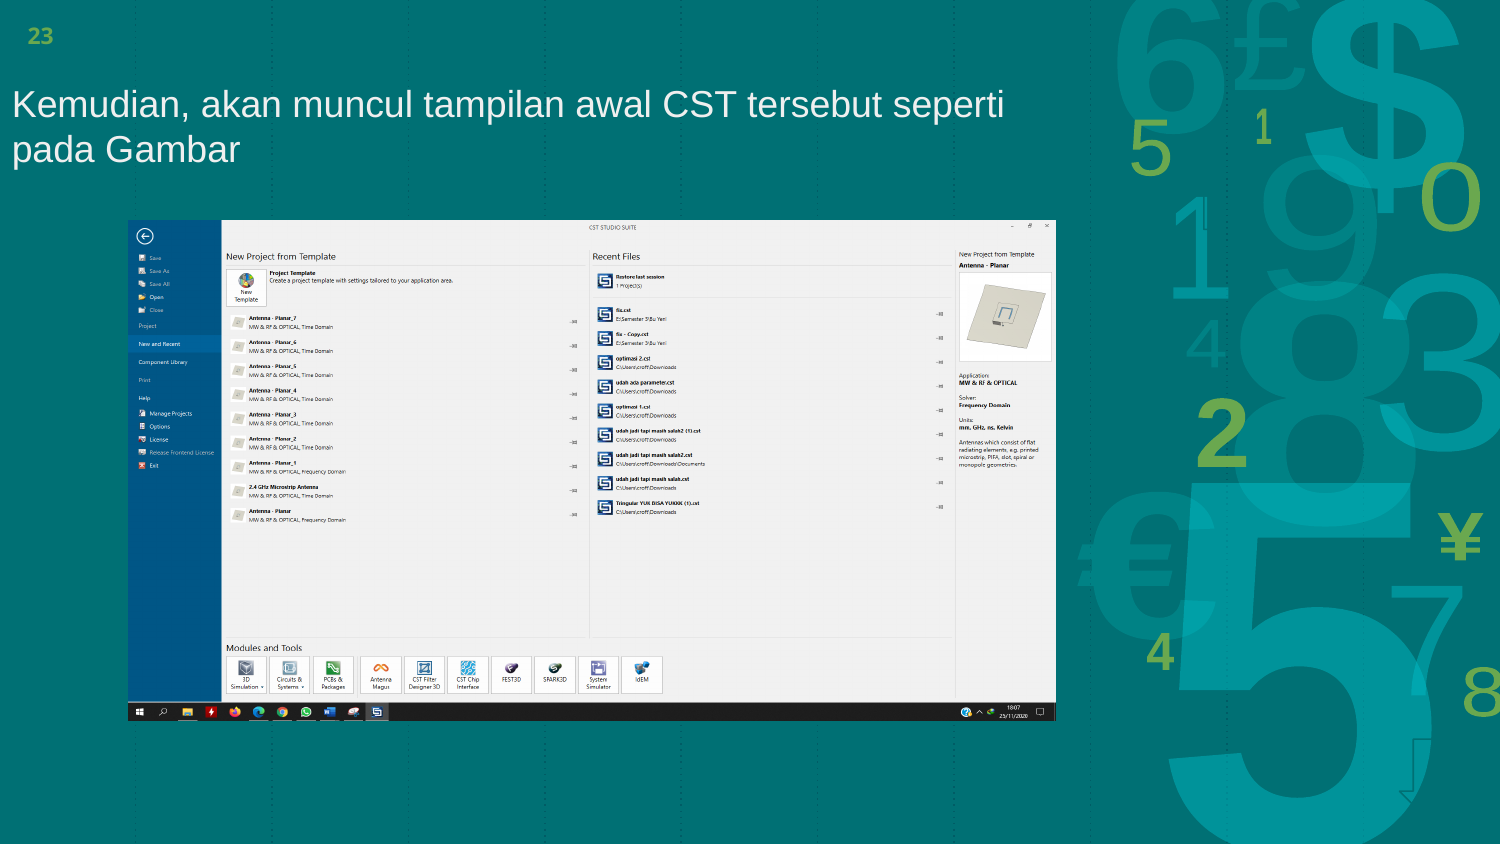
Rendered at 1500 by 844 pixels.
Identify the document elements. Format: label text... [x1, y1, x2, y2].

picture [128, 220, 1056, 722]
text_box Kemudian, akan muncul tampilan awal CST tersebut seperti pada Gambar [0, 72, 1102, 223]
slide_number 23 [12, 6, 103, 66]
